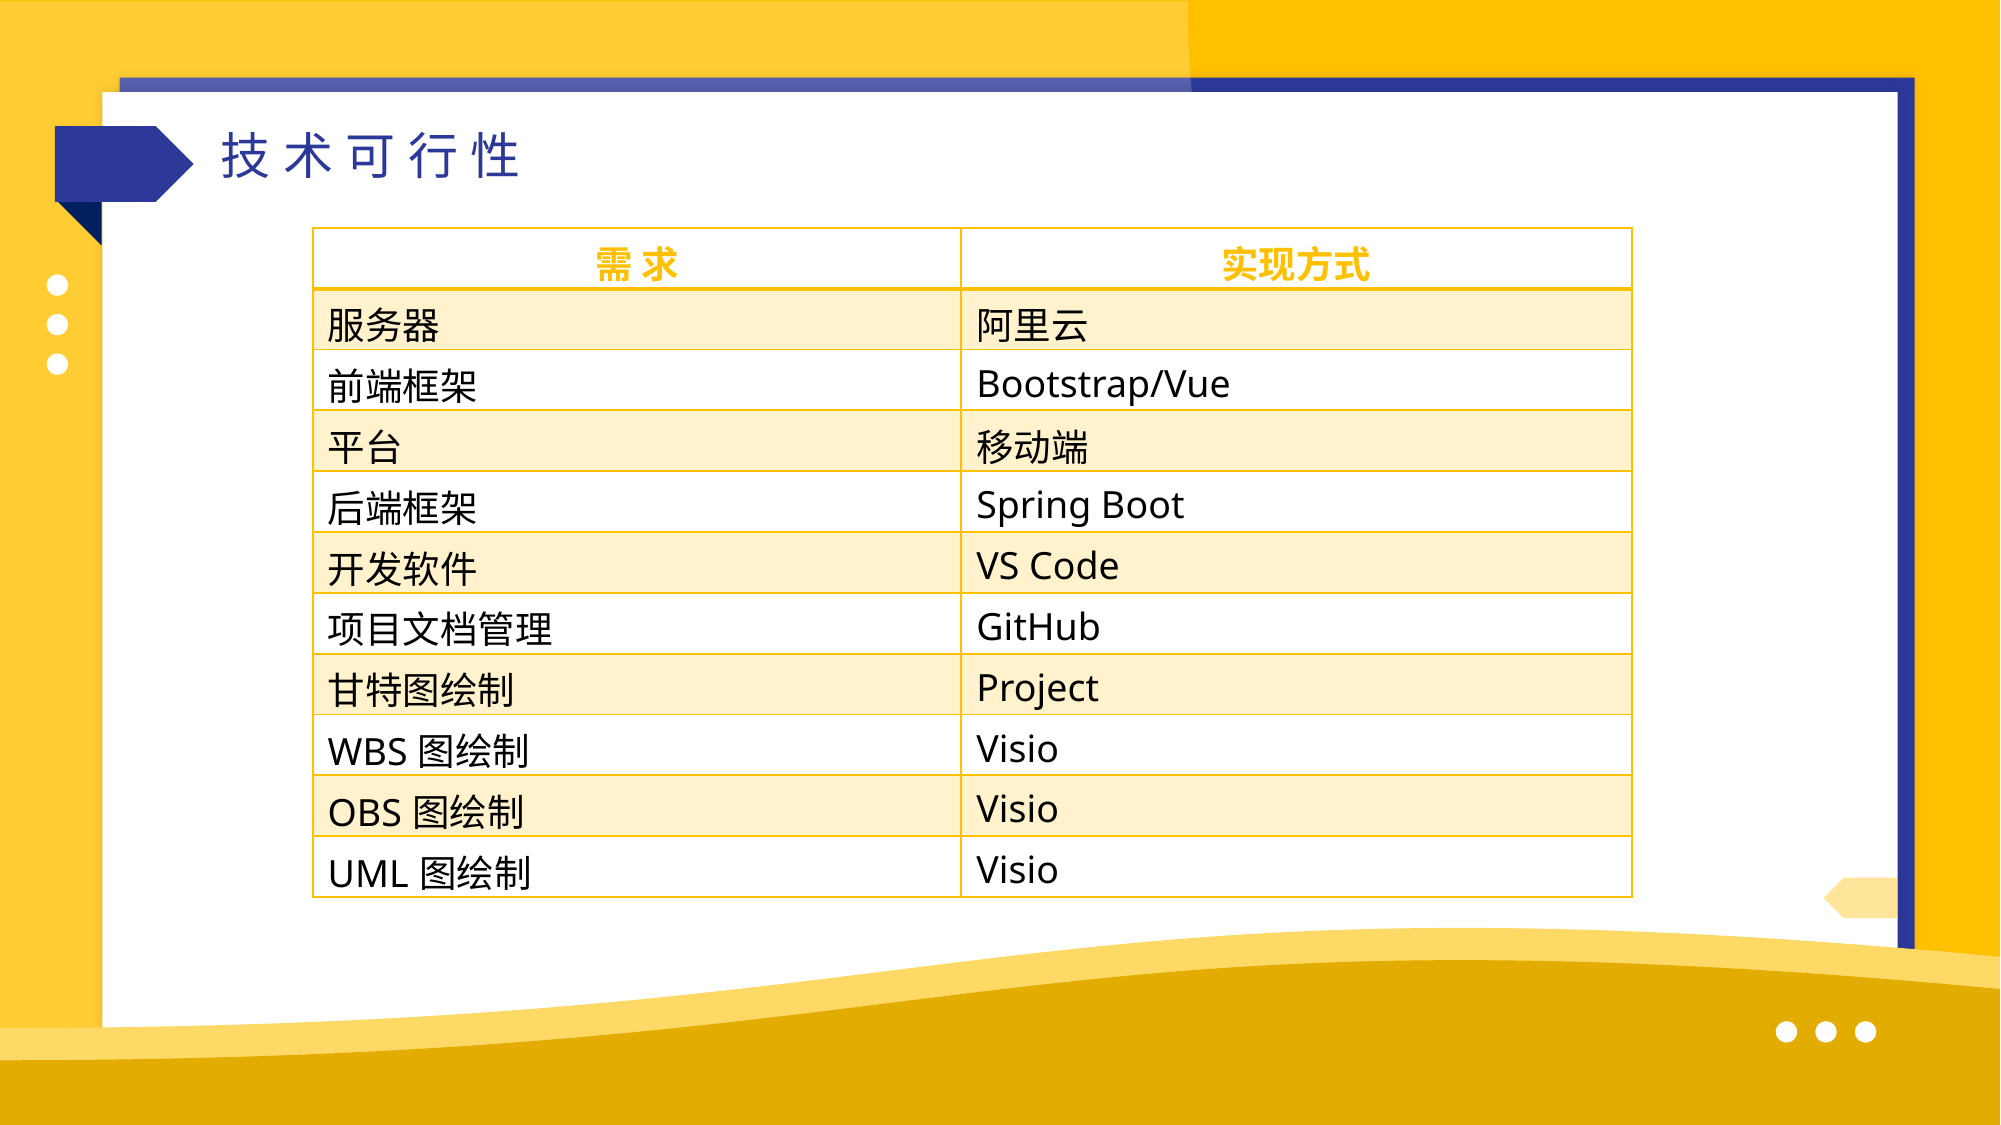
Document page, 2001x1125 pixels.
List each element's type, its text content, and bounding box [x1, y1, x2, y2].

table_cell OBS图绘制 [314, 776, 960, 835]
table_cell 甘特图绘制 [314, 655, 960, 714]
table_cell 前端框架 [314, 350, 960, 409]
table_cell Visio [962, 715, 1631, 774]
table_cell 项目文档管理 [314, 594, 960, 653]
table_cell 平台 [314, 411, 960, 470]
table_cell Bootstrap/Vue [962, 350, 1631, 409]
text_box 技术可行性 [205, 117, 536, 192]
table_cell UML图绘制 [314, 837, 960, 896]
table_cell GitHub [962, 594, 1631, 653]
table_cell Project [962, 655, 1631, 714]
table_cell Spring Boot [962, 472, 1631, 531]
table_cell 后端框架 [314, 472, 960, 531]
table_cell Visio [962, 837, 1631, 896]
table_cell Visio [962, 776, 1631, 835]
table_header 实现方式 [962, 229, 1631, 287]
table_cell WBS图绘制 [314, 715, 960, 774]
table_cell 服务器 [314, 291, 960, 349]
table_cell 阿里云 [962, 291, 1631, 349]
table_cell 移动端 [962, 411, 1631, 470]
table_cell VS Code [962, 533, 1631, 592]
table_header 需 求 [314, 229, 960, 287]
table_cell 开发软件 [314, 533, 960, 592]
